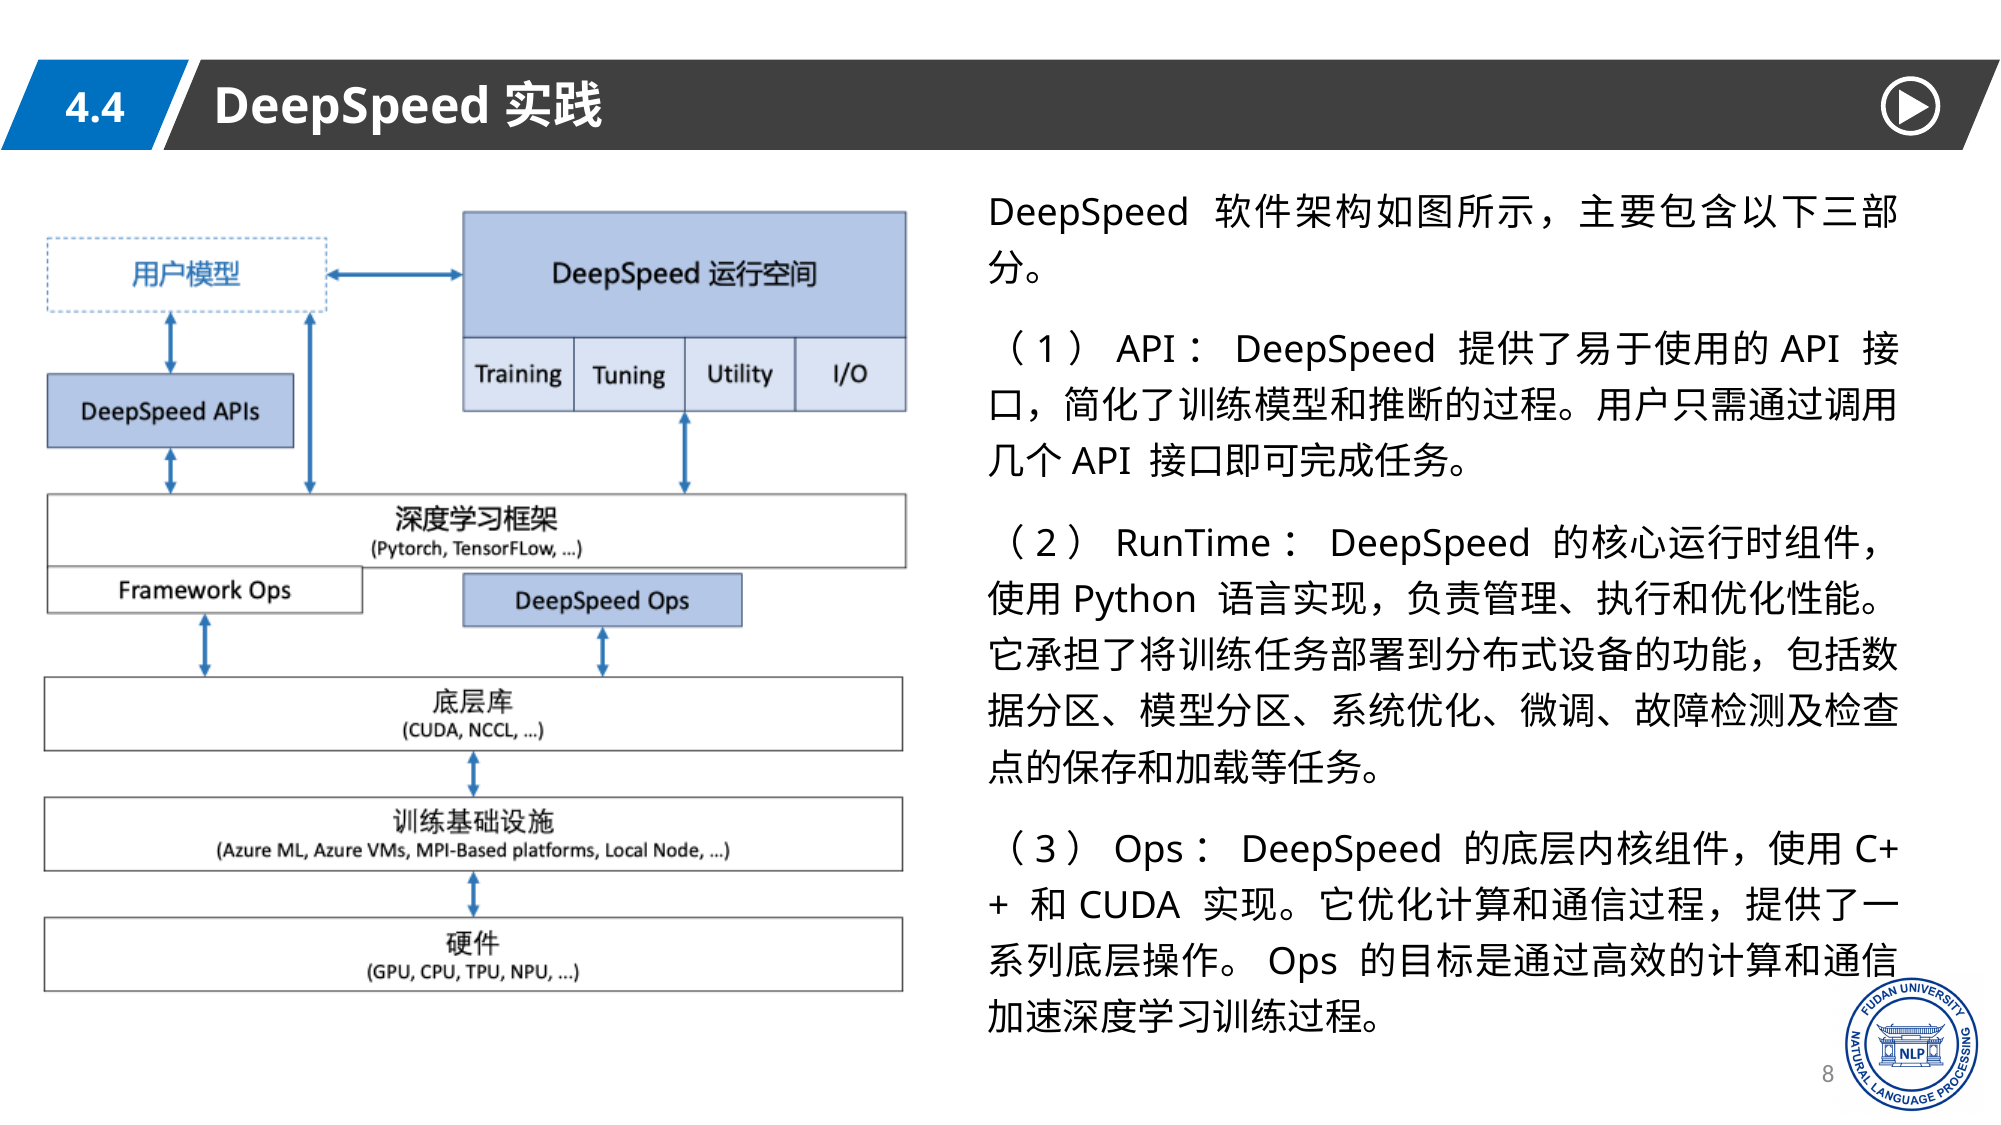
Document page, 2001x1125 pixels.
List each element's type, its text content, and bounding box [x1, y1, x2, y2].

text_box DeepSpeed实践 [199, 66, 619, 142]
picture [1834, 972, 1985, 1117]
text_box [163, 59, 2000, 150]
text_box [32, 59, 189, 120]
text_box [1883, 78, 1939, 134]
text_box DeepSpeed 软件架构如图所示，主要包含以下三部分。 （1）API：DeepSpeed 提供了易于使用的API 接口，简化了训练模型和推断的过程。用户只需通过调用几个API 接口即可完成任务。 （2）RunTime：DeepSpeed 的核心运行时组件，使用Python 语言实现，负责管理、执行和优化性能。它承担了将训练任务部署到分布式设备的功能，包括数据分区、模型分区、系统优化、微调、故障检测及检查点的保存和加载等任务。 （3）Ops：DeepSpeed 的底层内核组件，使用C++ 和CUDA 实现。它优化计算和通信过程，提供了一系列底层操作。Ops 的目标是通过高效的计算和通信加速深度学习训练过程。 [973, 169, 1915, 1046]
text_box [1, 89, 157, 150]
picture [26, 208, 918, 994]
slide_number 84 [1412, 1046, 1863, 1103]
text_box 4.4 [26, 73, 164, 138]
